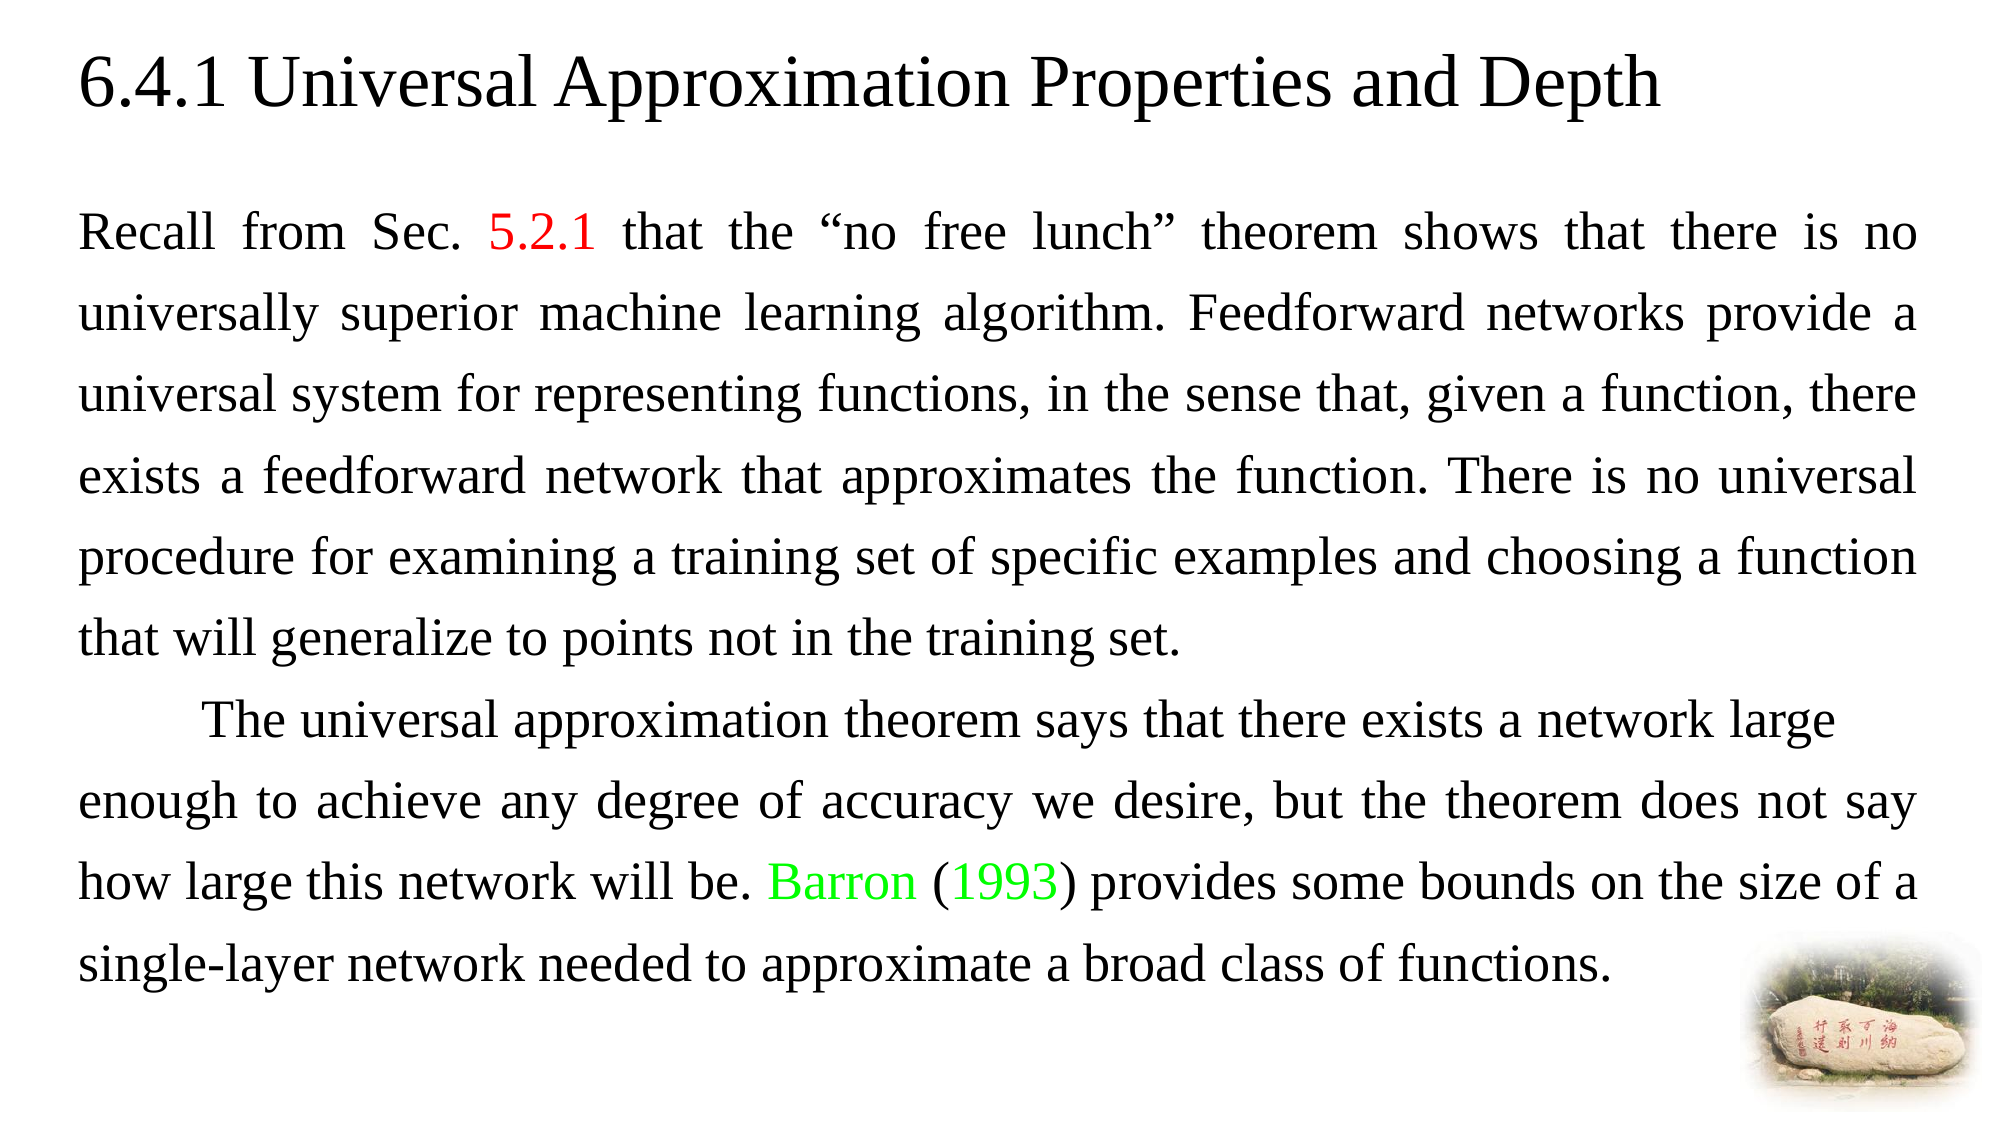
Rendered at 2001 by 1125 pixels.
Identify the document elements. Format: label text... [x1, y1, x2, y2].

picture [1740, 927, 1985, 1112]
title 6.4.1 Universal Approximation Properties and Depth [63, 21, 1936, 142]
list Recall from Sec. 5.2.1 that the “no free lunch” theorem shows that there is no universally superior machine learning algorithm. Feedforward networks provide a universal system for representing functions, in the sense that, given a function, there exists a feedforward network that approximates the function. There is no universal procedure for examining a training set of specific examples and choosing a function that will generalize to points not in the training set. The universal approximation theorem says that there exists a network large enough to achieve any degree of accuracy we desire, but the theorem does not say how large this network will be. Barron (1993) provides some bounds on the size of a single-layer network needed to approximate a broad class of functions. [63, 171, 1936, 1014]
